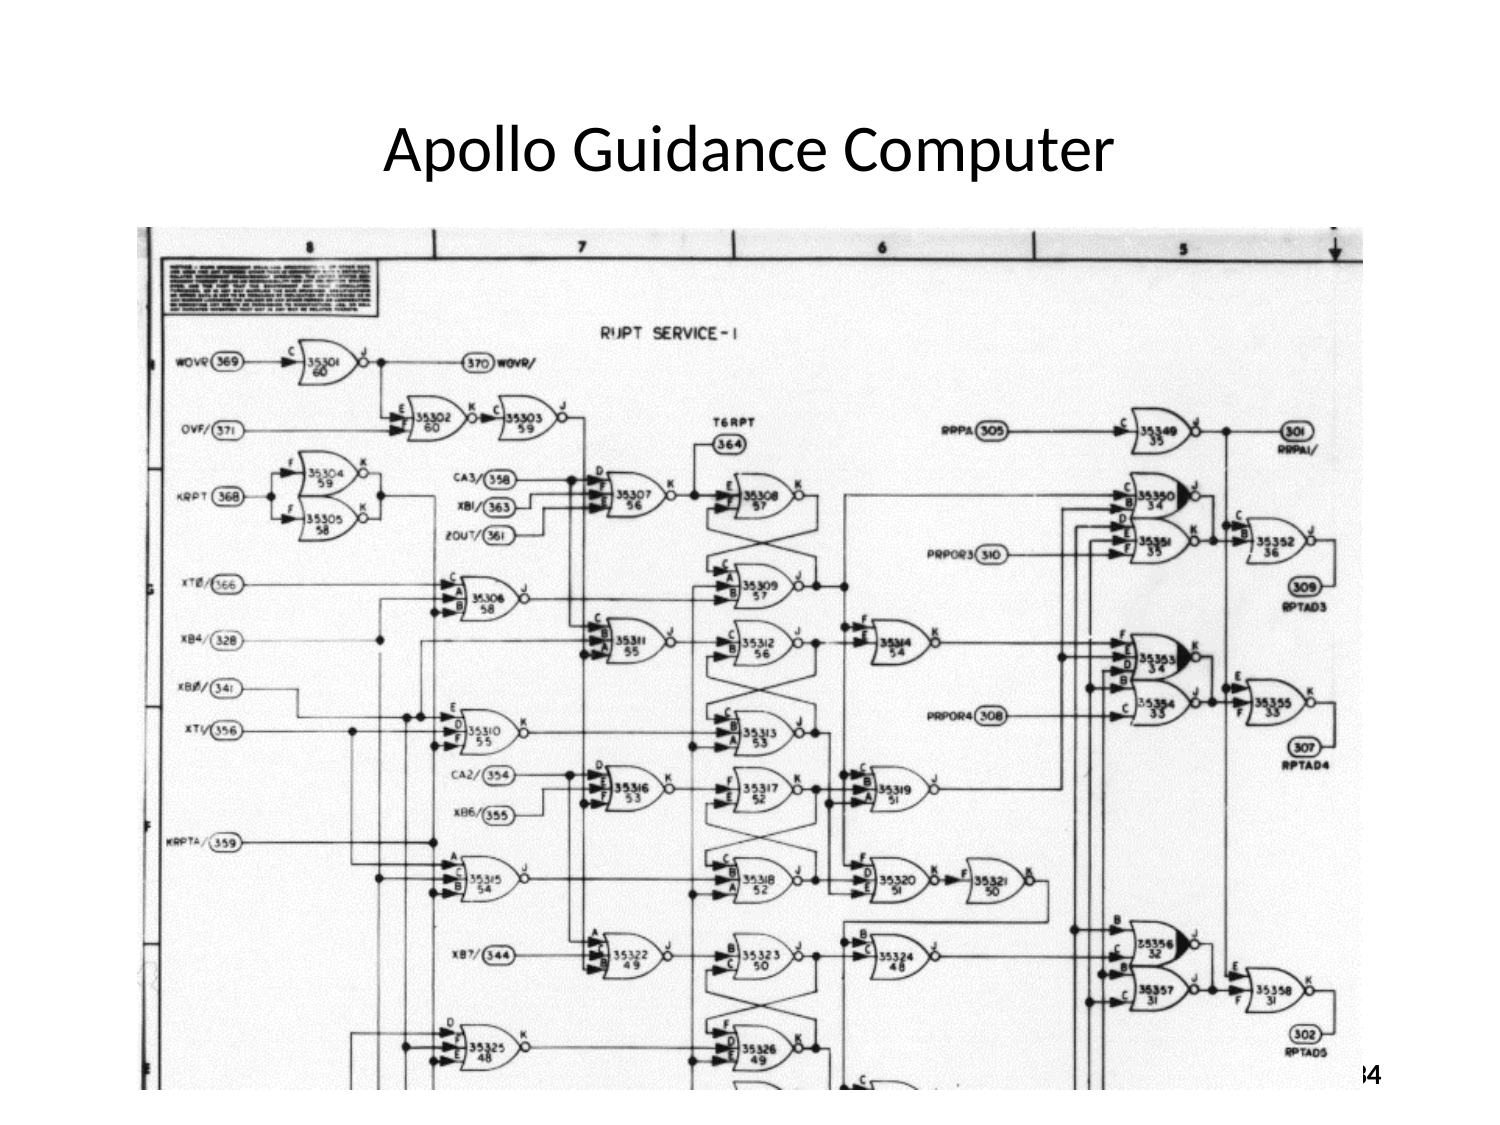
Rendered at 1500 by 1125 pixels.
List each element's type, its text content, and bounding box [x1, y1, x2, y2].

slide_number 34 [1059, 1042, 1397, 1103]
picture [137, 227, 1363, 1090]
title Apollo Guidance Computer [103, 59, 1397, 241]
